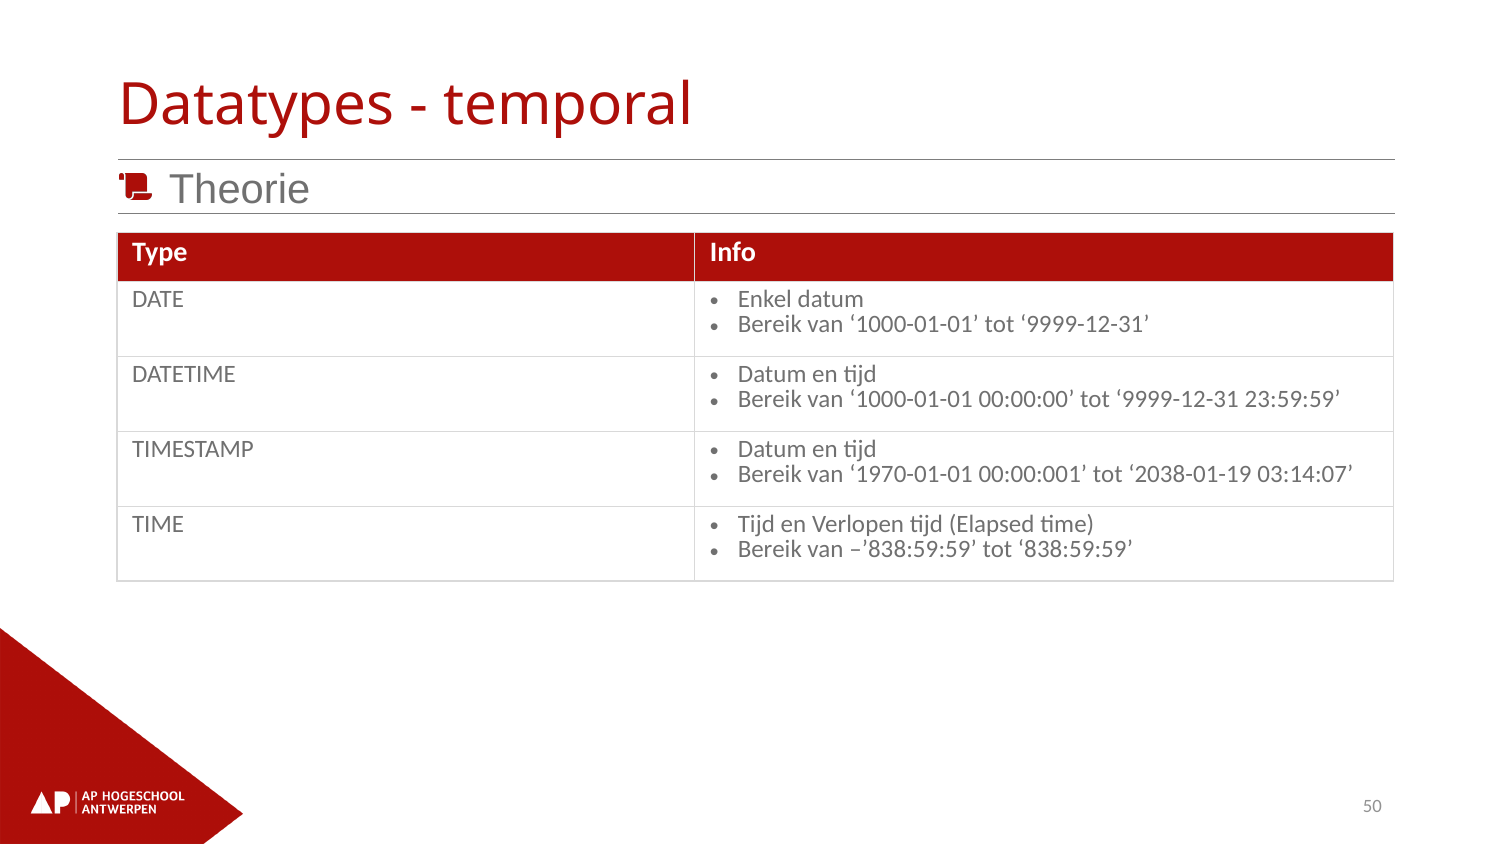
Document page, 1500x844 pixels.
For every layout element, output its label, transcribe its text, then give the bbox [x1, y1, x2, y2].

title Datatypes - temporal [103, 66, 1397, 141]
table_header Info [695, 233, 1393, 281]
table_cell TIME [118, 507, 694, 580]
table_cell TIMESTAMP [118, 432, 694, 506]
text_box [118, 154, 1429, 220]
table_cell Enkel datum Bereik van ‘1000-01-01’ tot ‘9999-12-31’ [695, 282, 1393, 356]
list [103, 226, 1397, 690]
table_cell DATE [118, 282, 694, 356]
table_header Type [118, 233, 694, 281]
picture [0, 623, 246, 844]
table_cell Datum en tijd Bereik van ‘1000-01-01 00:00:00’ tot ‘9999-12-31 23:59:59’ [695, 357, 1393, 431]
table_cell DATETIME [118, 357, 694, 431]
table_cell Datum en tijd Bereik van ‘1970-01-01 00:00:001’ tot ‘2038-01-19 03:14:07’ [695, 432, 1393, 506]
slide_number 50 [1263, 782, 1397, 827]
table_cell Tijd en Verlopen tijd (Elapsed time) Bereik van –’838:59:59’ tot ‘838:59:59’ [695, 507, 1393, 580]
